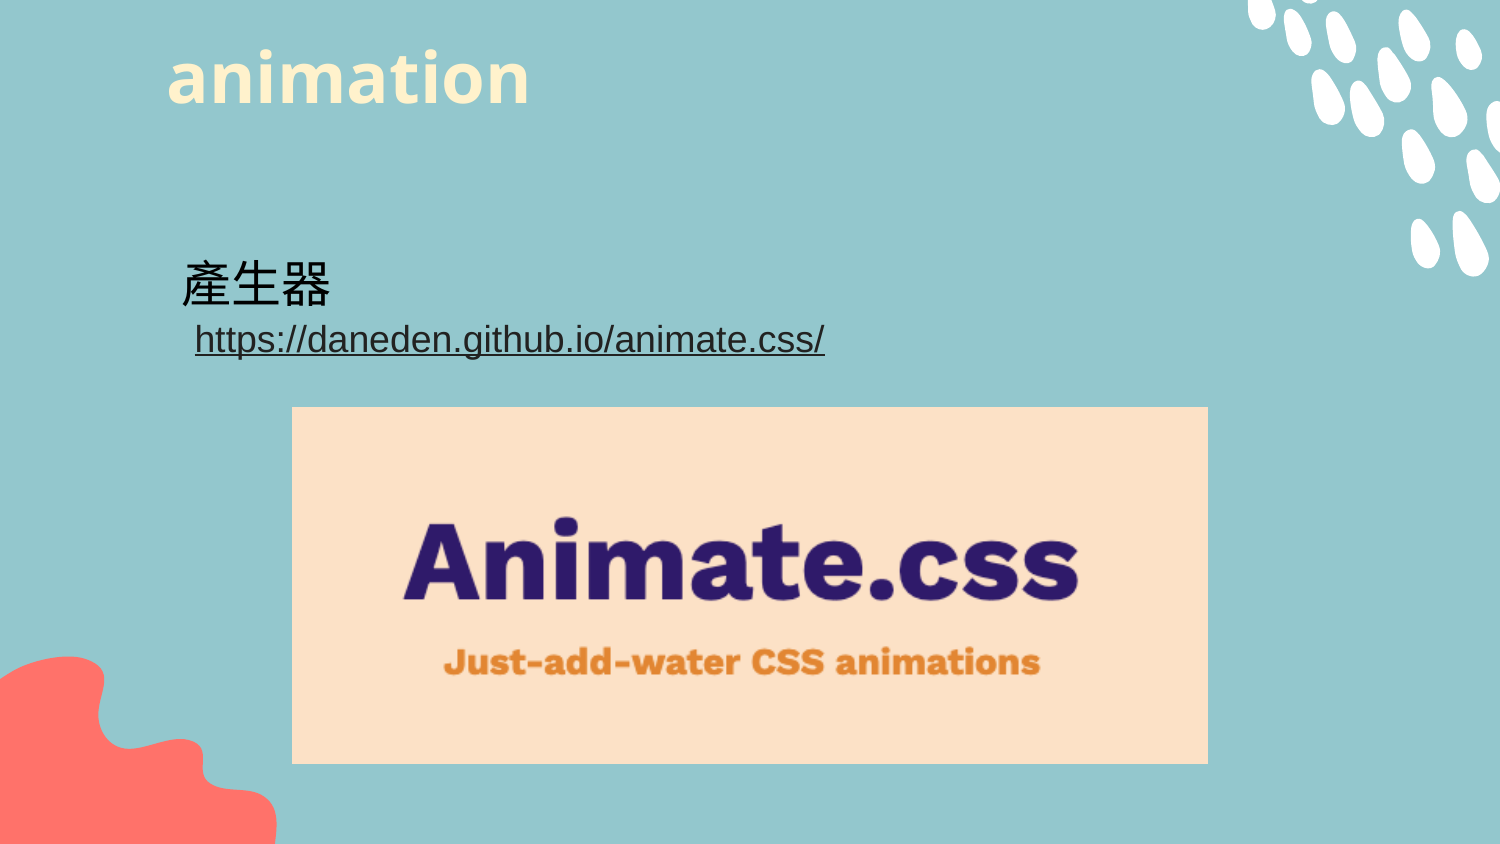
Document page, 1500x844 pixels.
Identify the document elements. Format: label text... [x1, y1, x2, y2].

title animation [151, 0, 1438, 133]
text_box https://daneden.github.io/animate.css/ [179, 299, 1473, 844]
picture [291, 406, 1209, 764]
text_box 產生器 [166, 177, 1484, 287]
